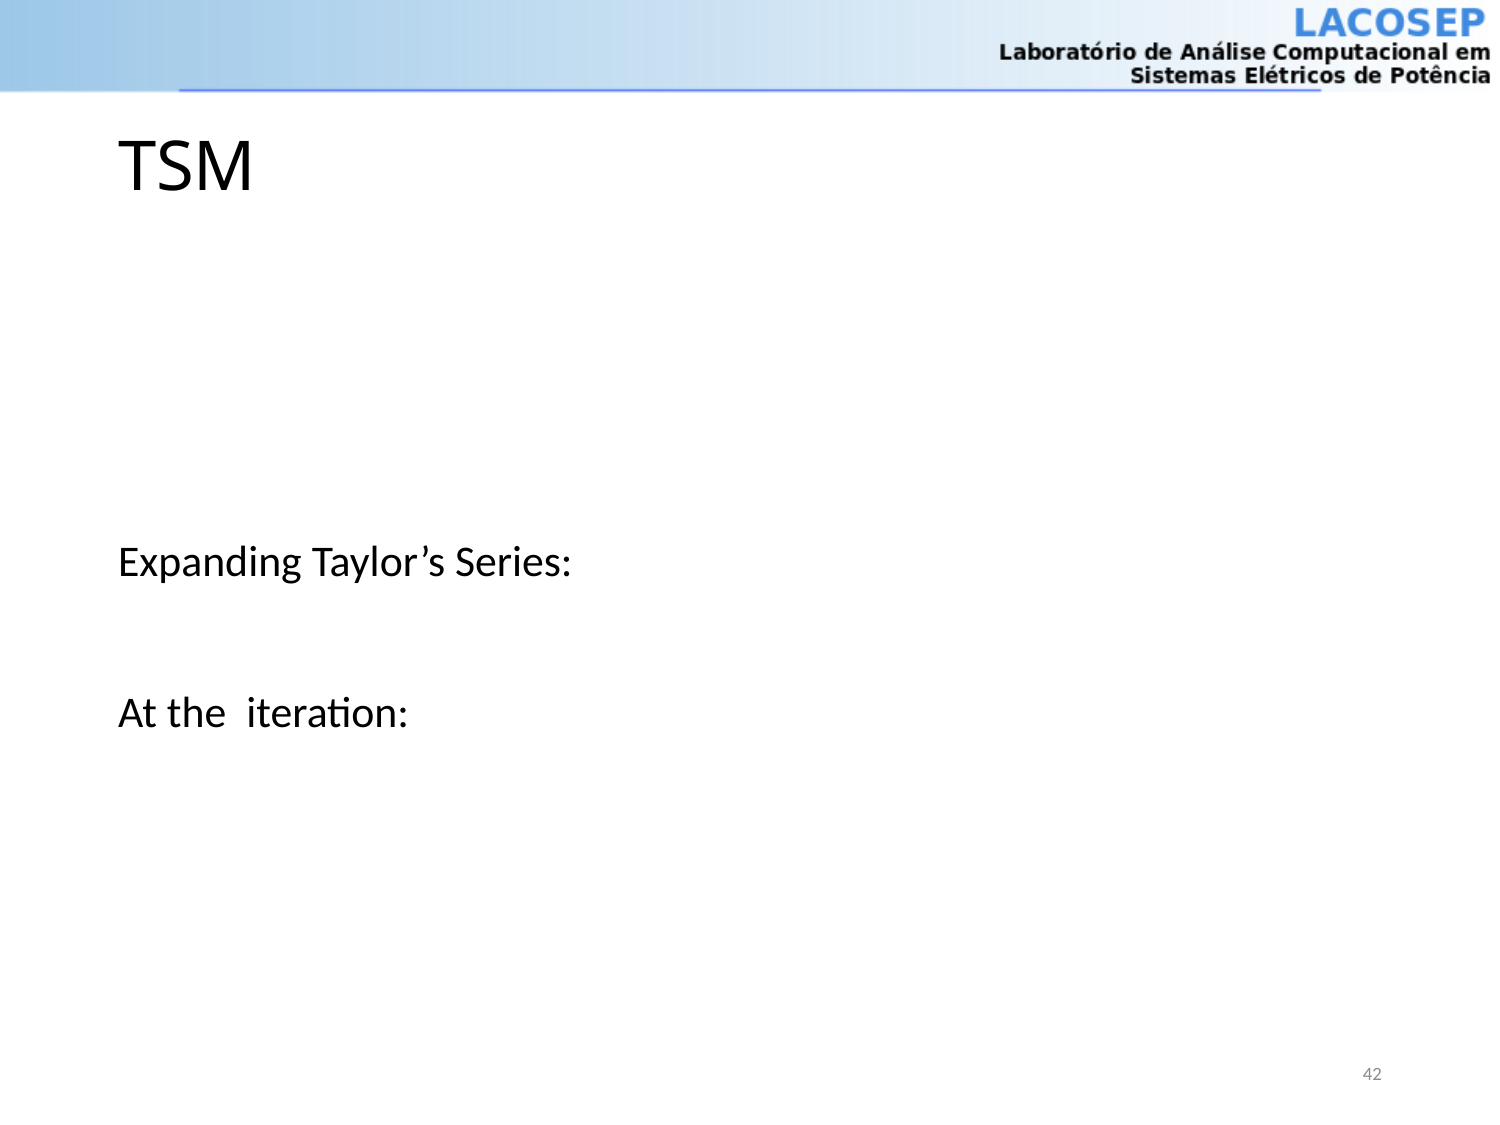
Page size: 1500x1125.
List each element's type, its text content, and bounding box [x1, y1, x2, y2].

picture [0, 0, 1500, 1125]
title TSM [103, 59, 1397, 278]
slide_number 42 [1059, 1042, 1397, 1103]
